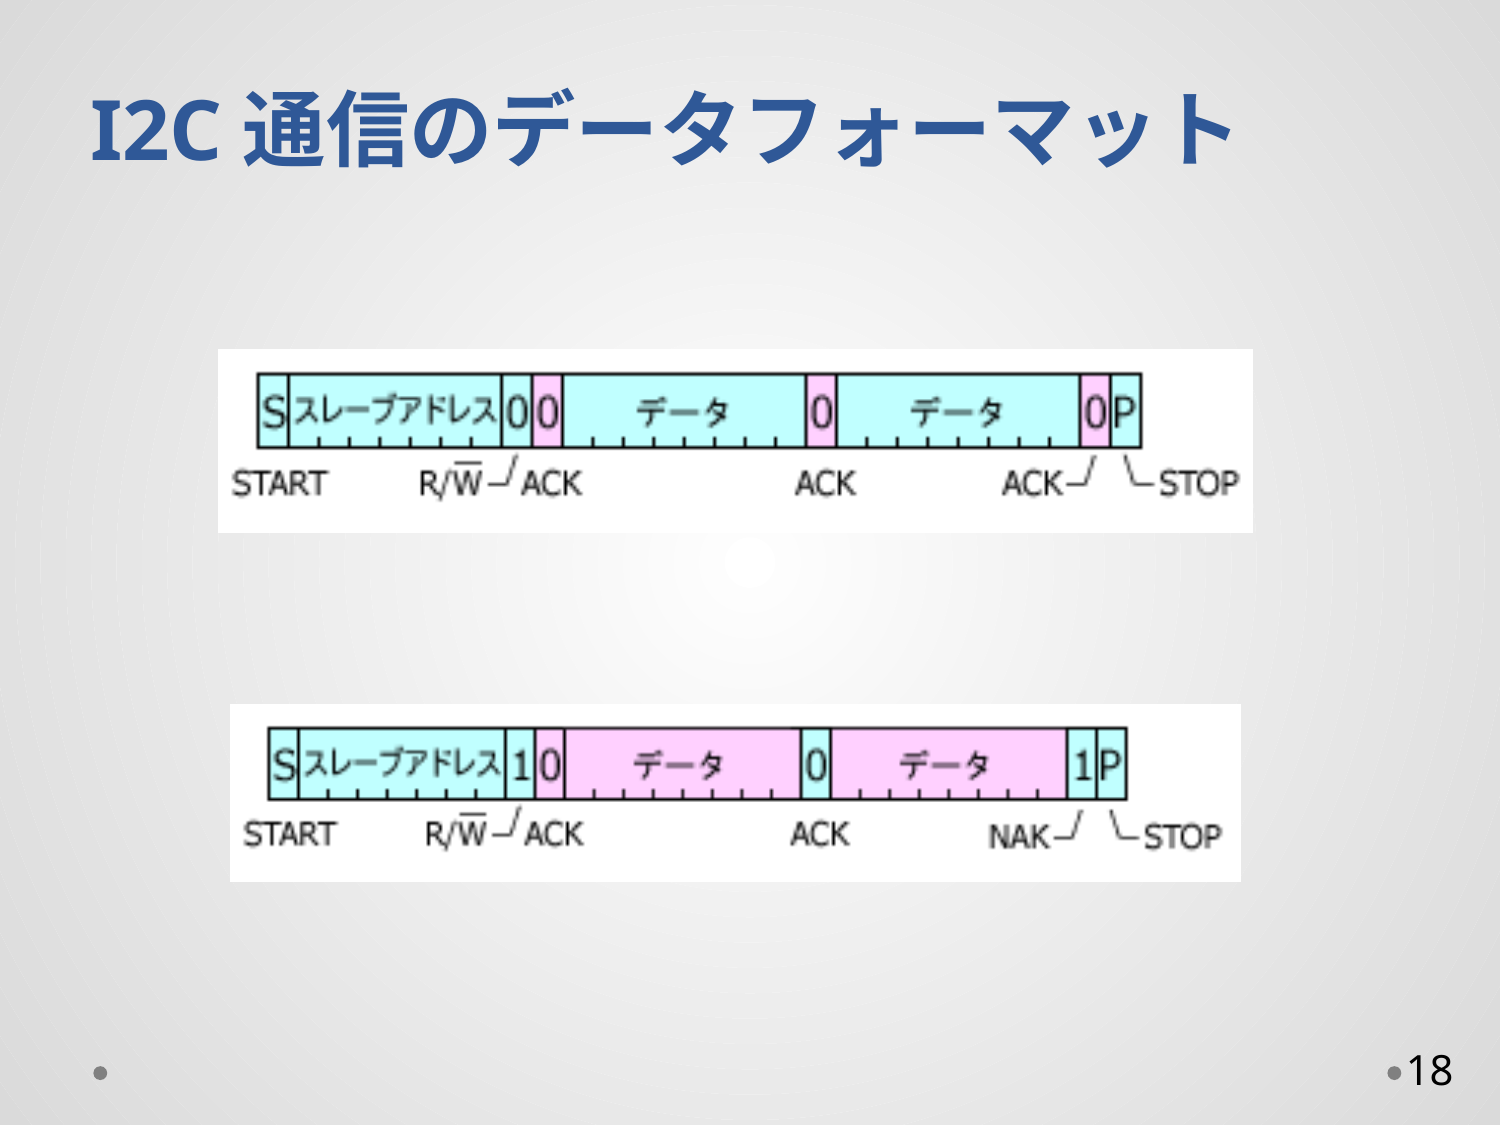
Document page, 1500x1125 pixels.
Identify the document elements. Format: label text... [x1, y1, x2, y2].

picture [230, 703, 1241, 882]
picture [218, 349, 1253, 533]
slide_number 18 [1401, 1042, 1494, 1103]
title I2C通信のデータフォーマット [75, 45, 1483, 185]
